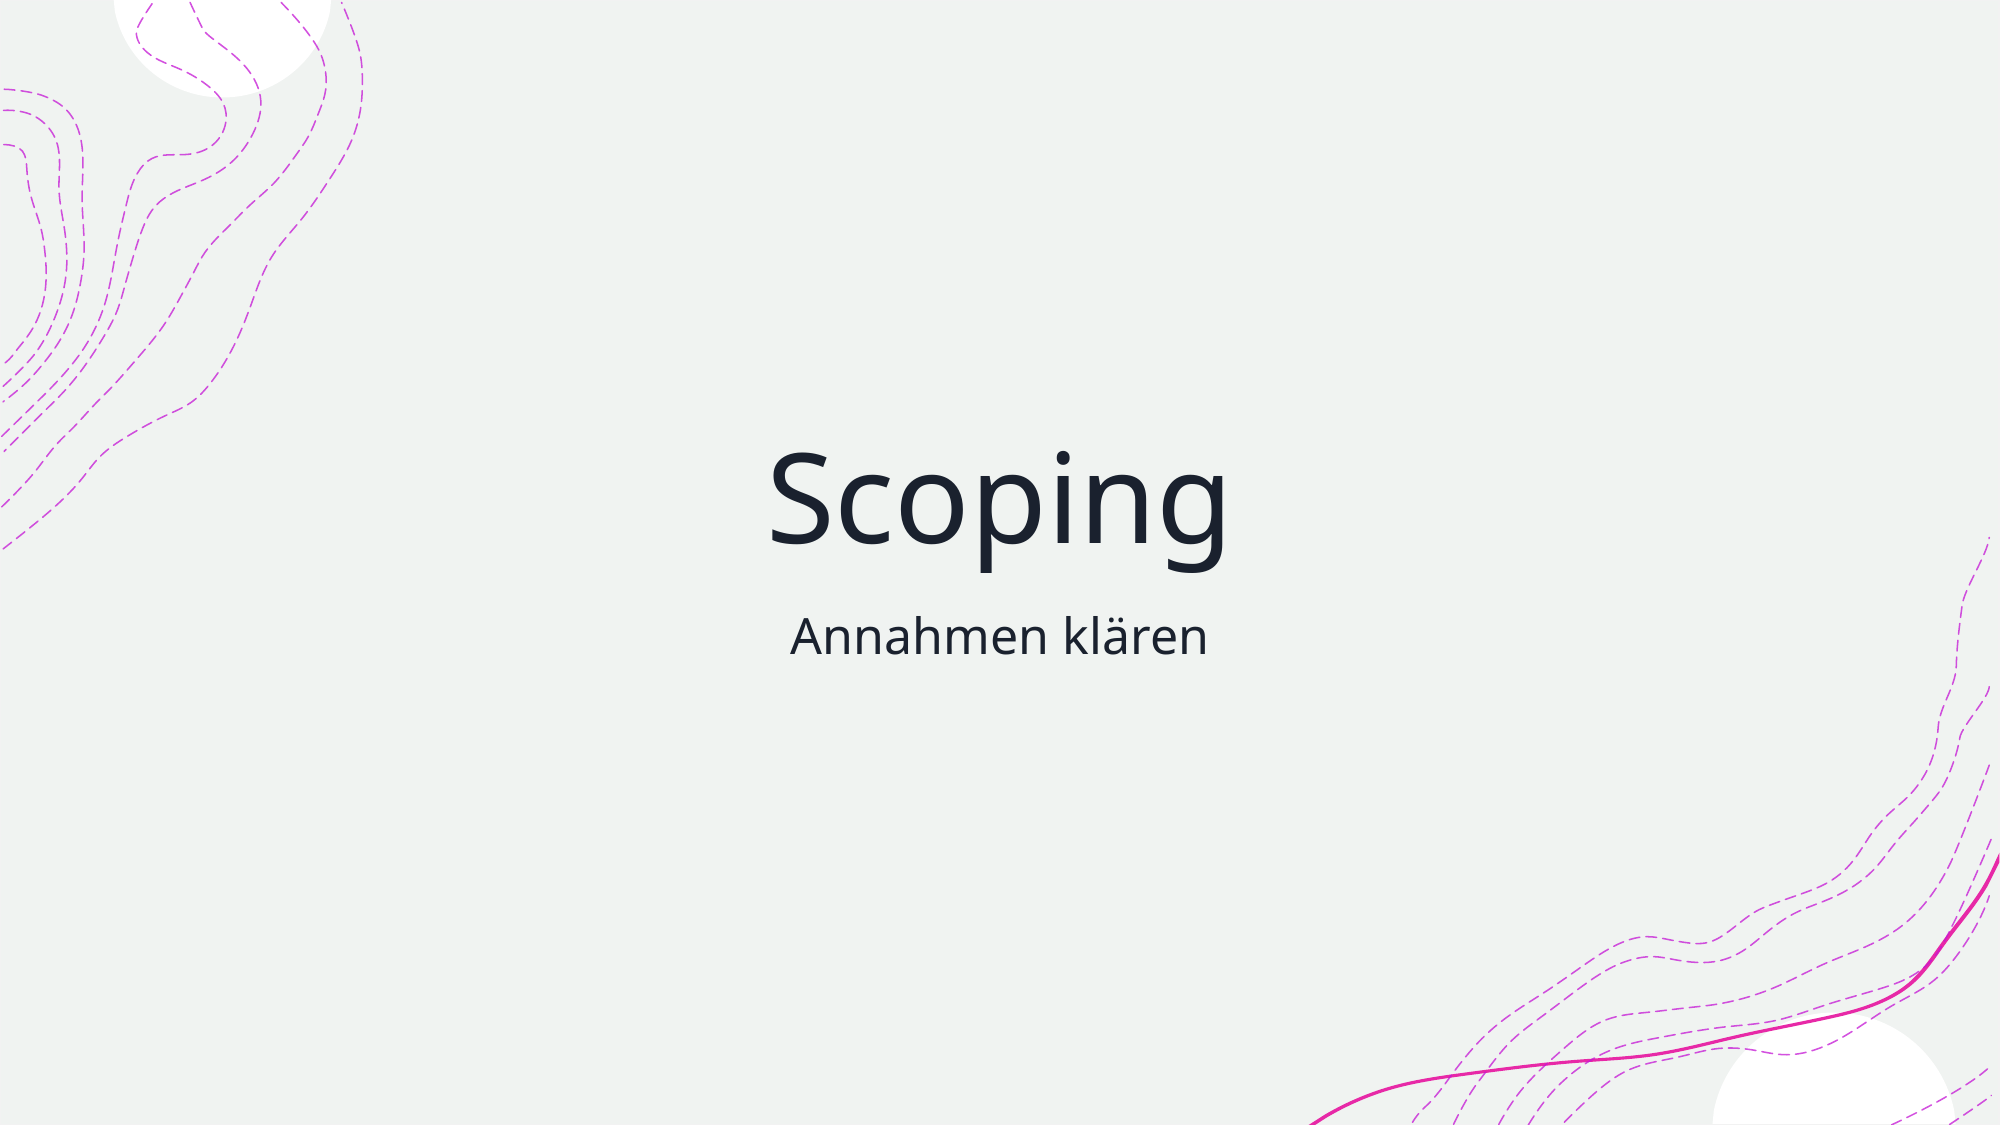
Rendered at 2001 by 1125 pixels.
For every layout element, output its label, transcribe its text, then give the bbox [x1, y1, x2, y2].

subtitle Annahmen klären [249, 590, 1750, 863]
title Scoping [249, 184, 1750, 576]
